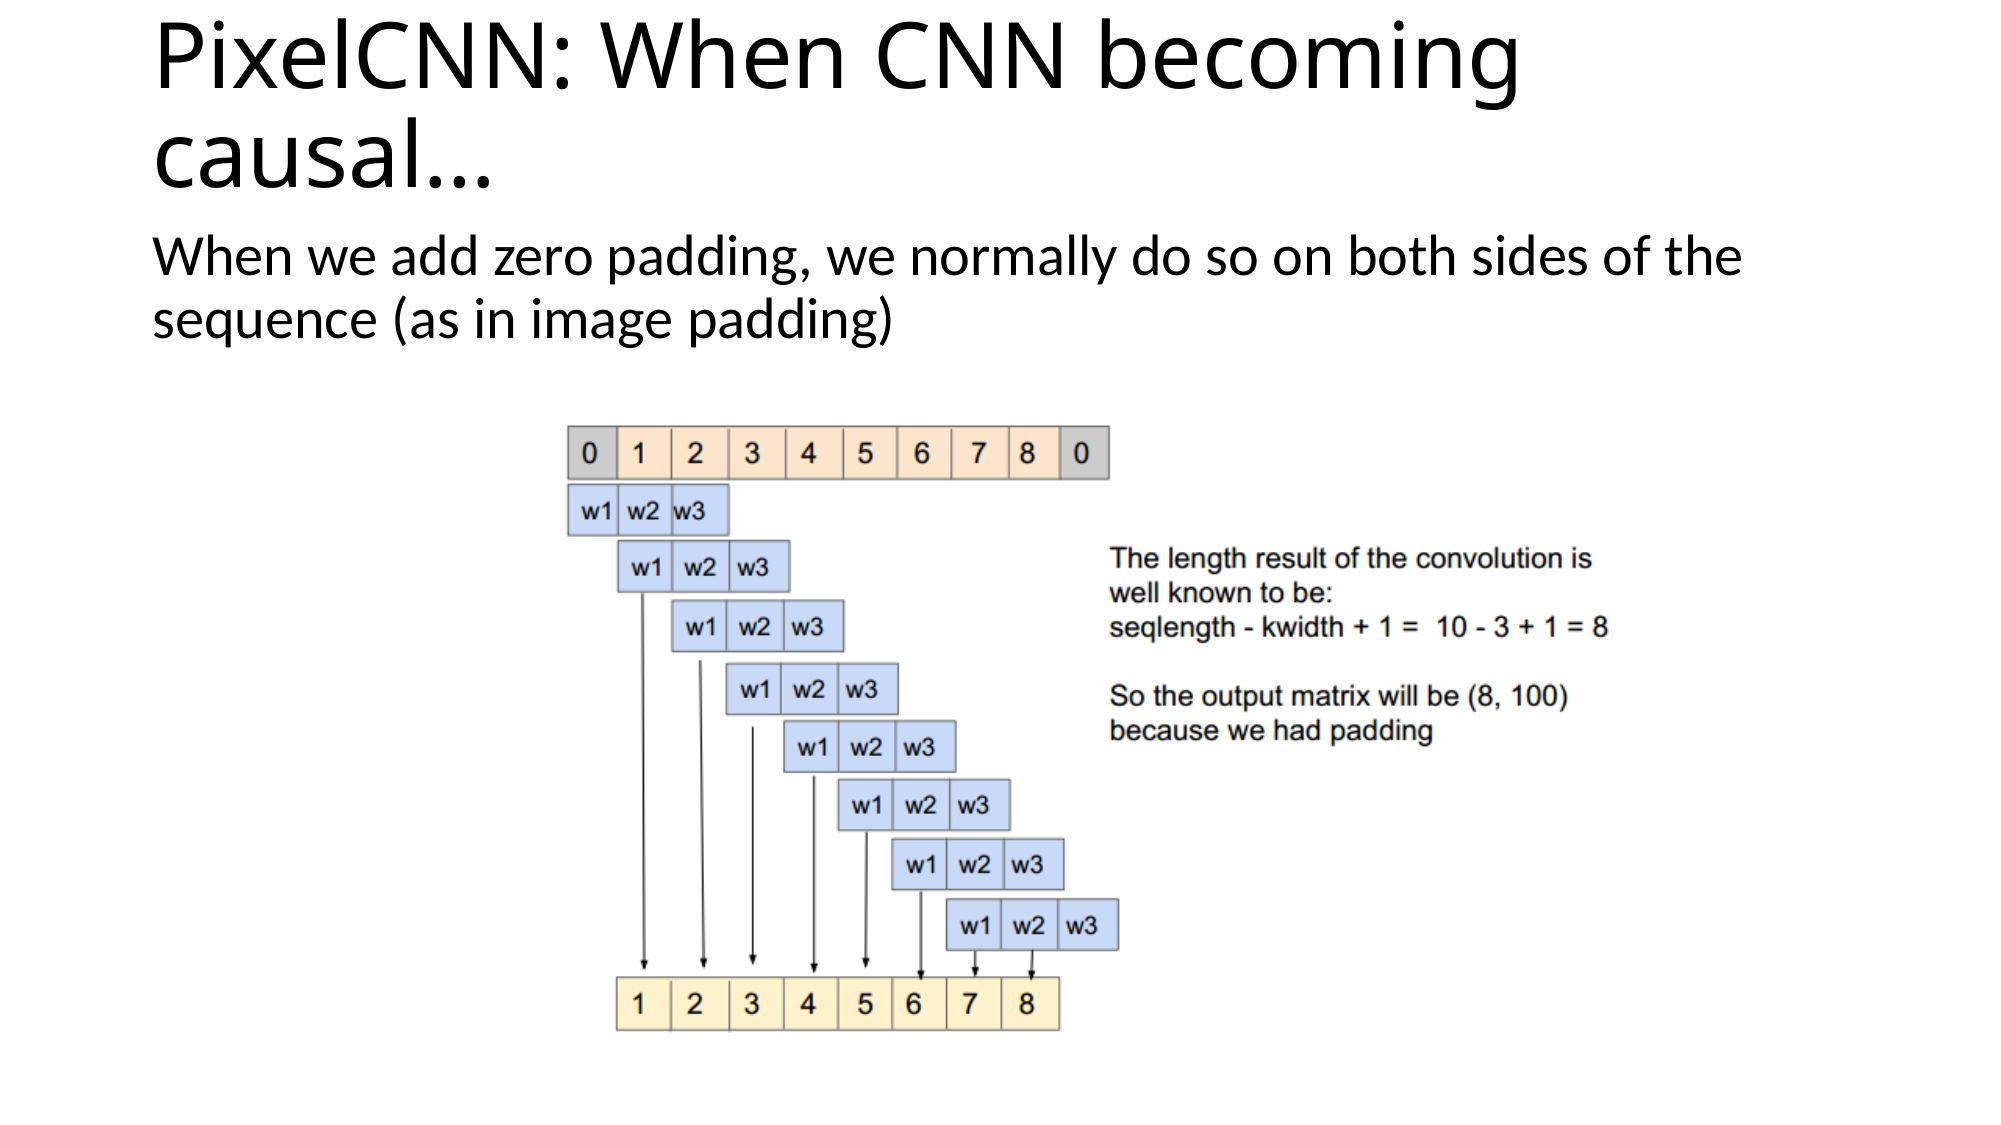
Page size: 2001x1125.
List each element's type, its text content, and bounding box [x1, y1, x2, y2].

picture [274, 385, 1626, 1047]
list When we add zero padding, we normally do so on both sides of the sequence (as in image padding) [137, 217, 1927, 360]
title PixelCNN: When CNN becoming causal… [137, 0, 1863, 217]
